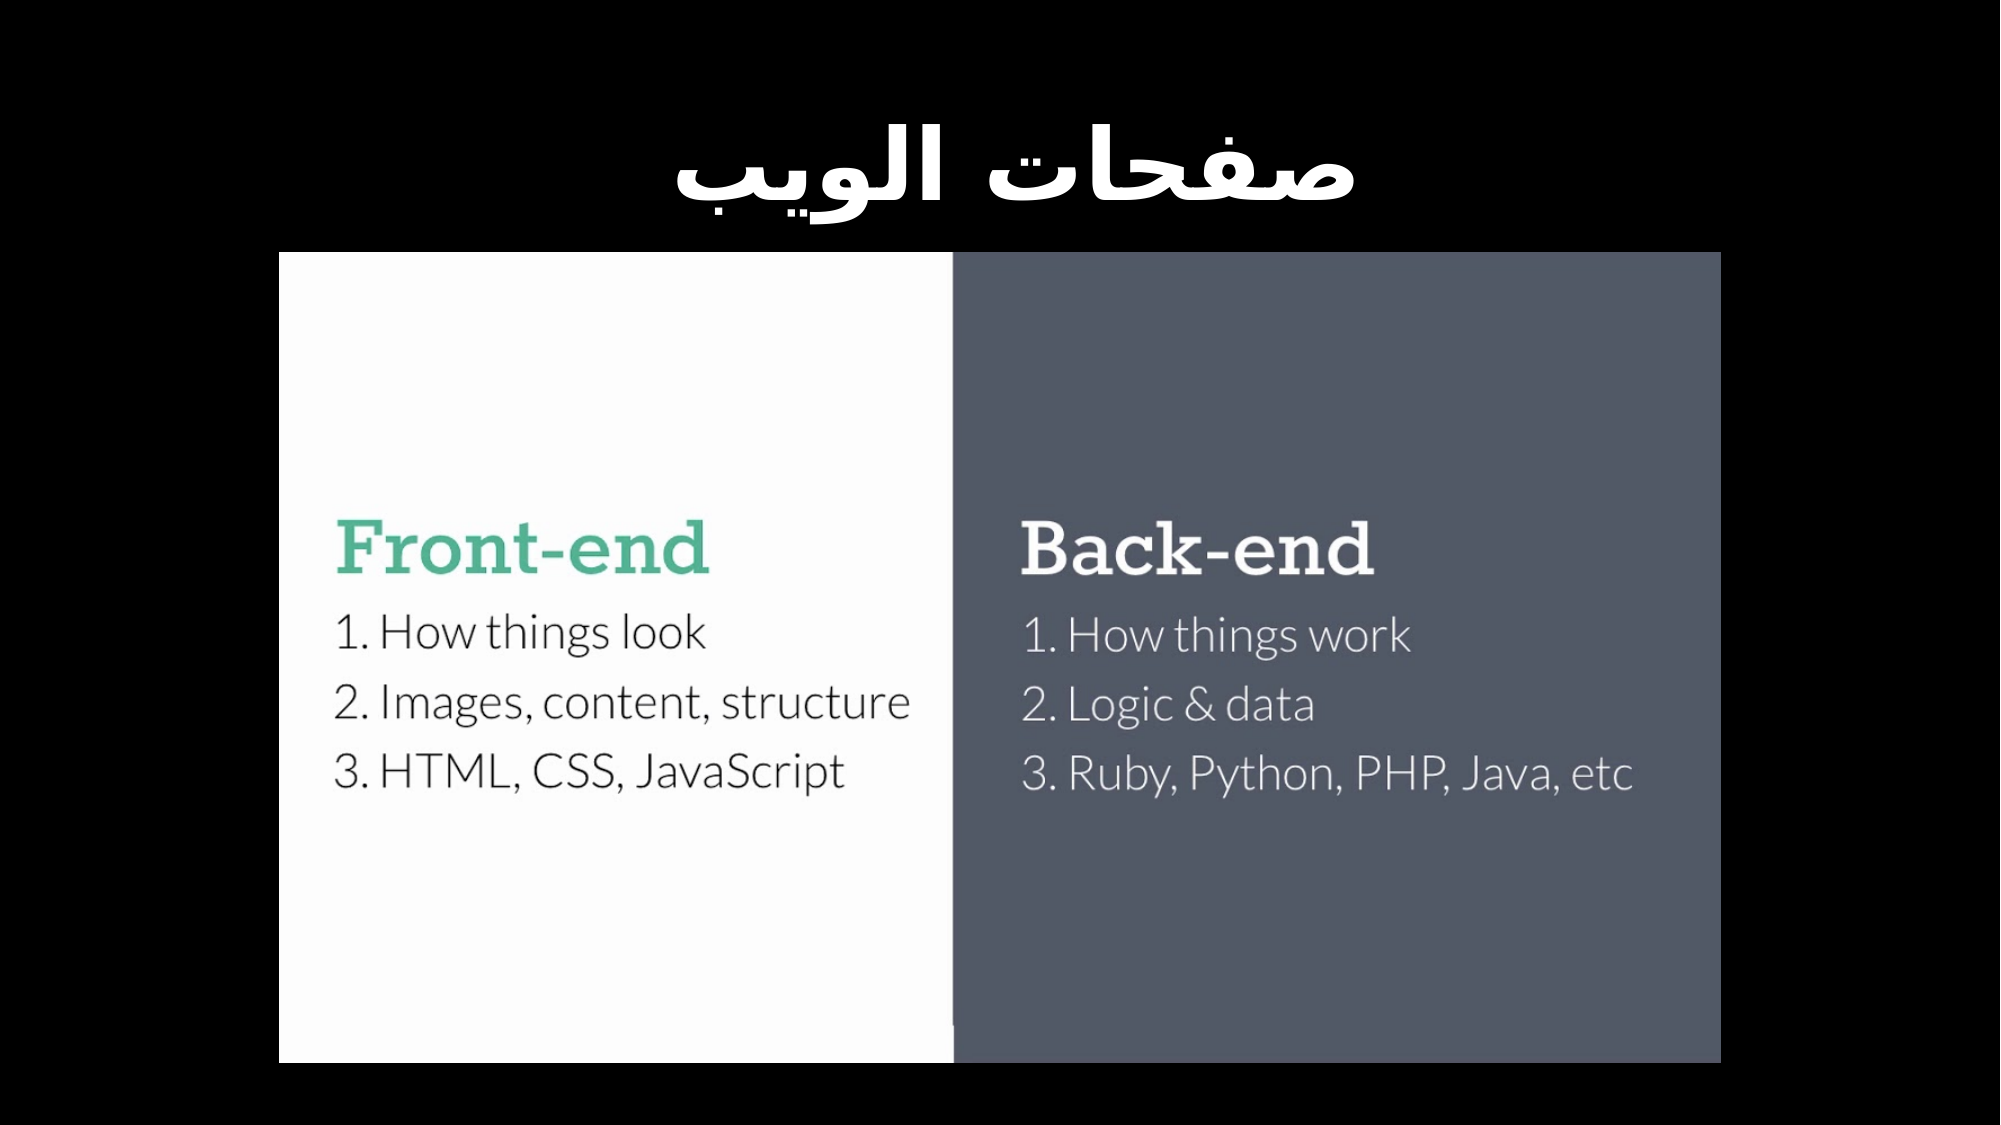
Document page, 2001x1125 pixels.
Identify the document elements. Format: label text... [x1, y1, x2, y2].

picture [279, 252, 1721, 1063]
title صفحات الويب [137, 59, 1863, 278]
